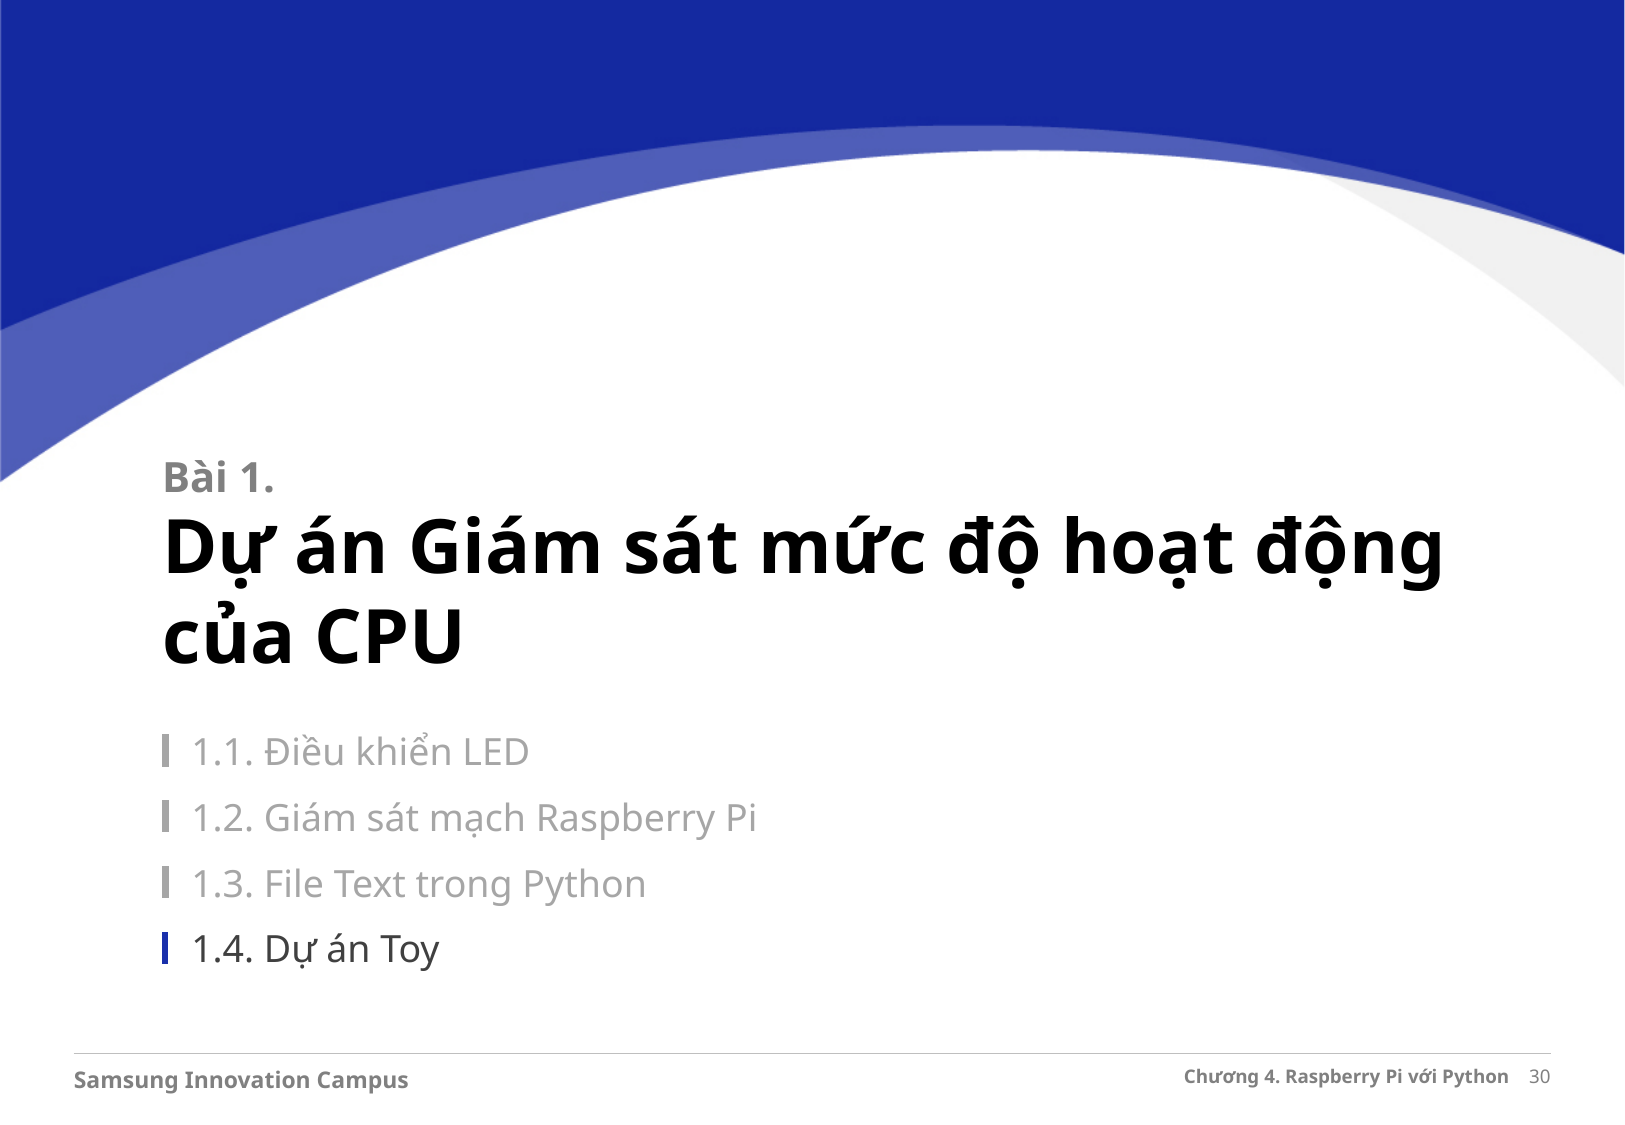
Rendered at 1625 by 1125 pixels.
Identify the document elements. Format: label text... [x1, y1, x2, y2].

text_box Dự án Giám sát mức độ hoạt động của CPU [161, 497, 1532, 680]
text_box 1.1. Điều khiển LED 1.2. Giám sát mạch Raspberry Pi 1.3. File Text trong Python 1.4. Dự án Toy [161, 727, 1372, 971]
text_box Bài 1. [161, 450, 1062, 502]
picture [0, 0, 1625, 1125]
